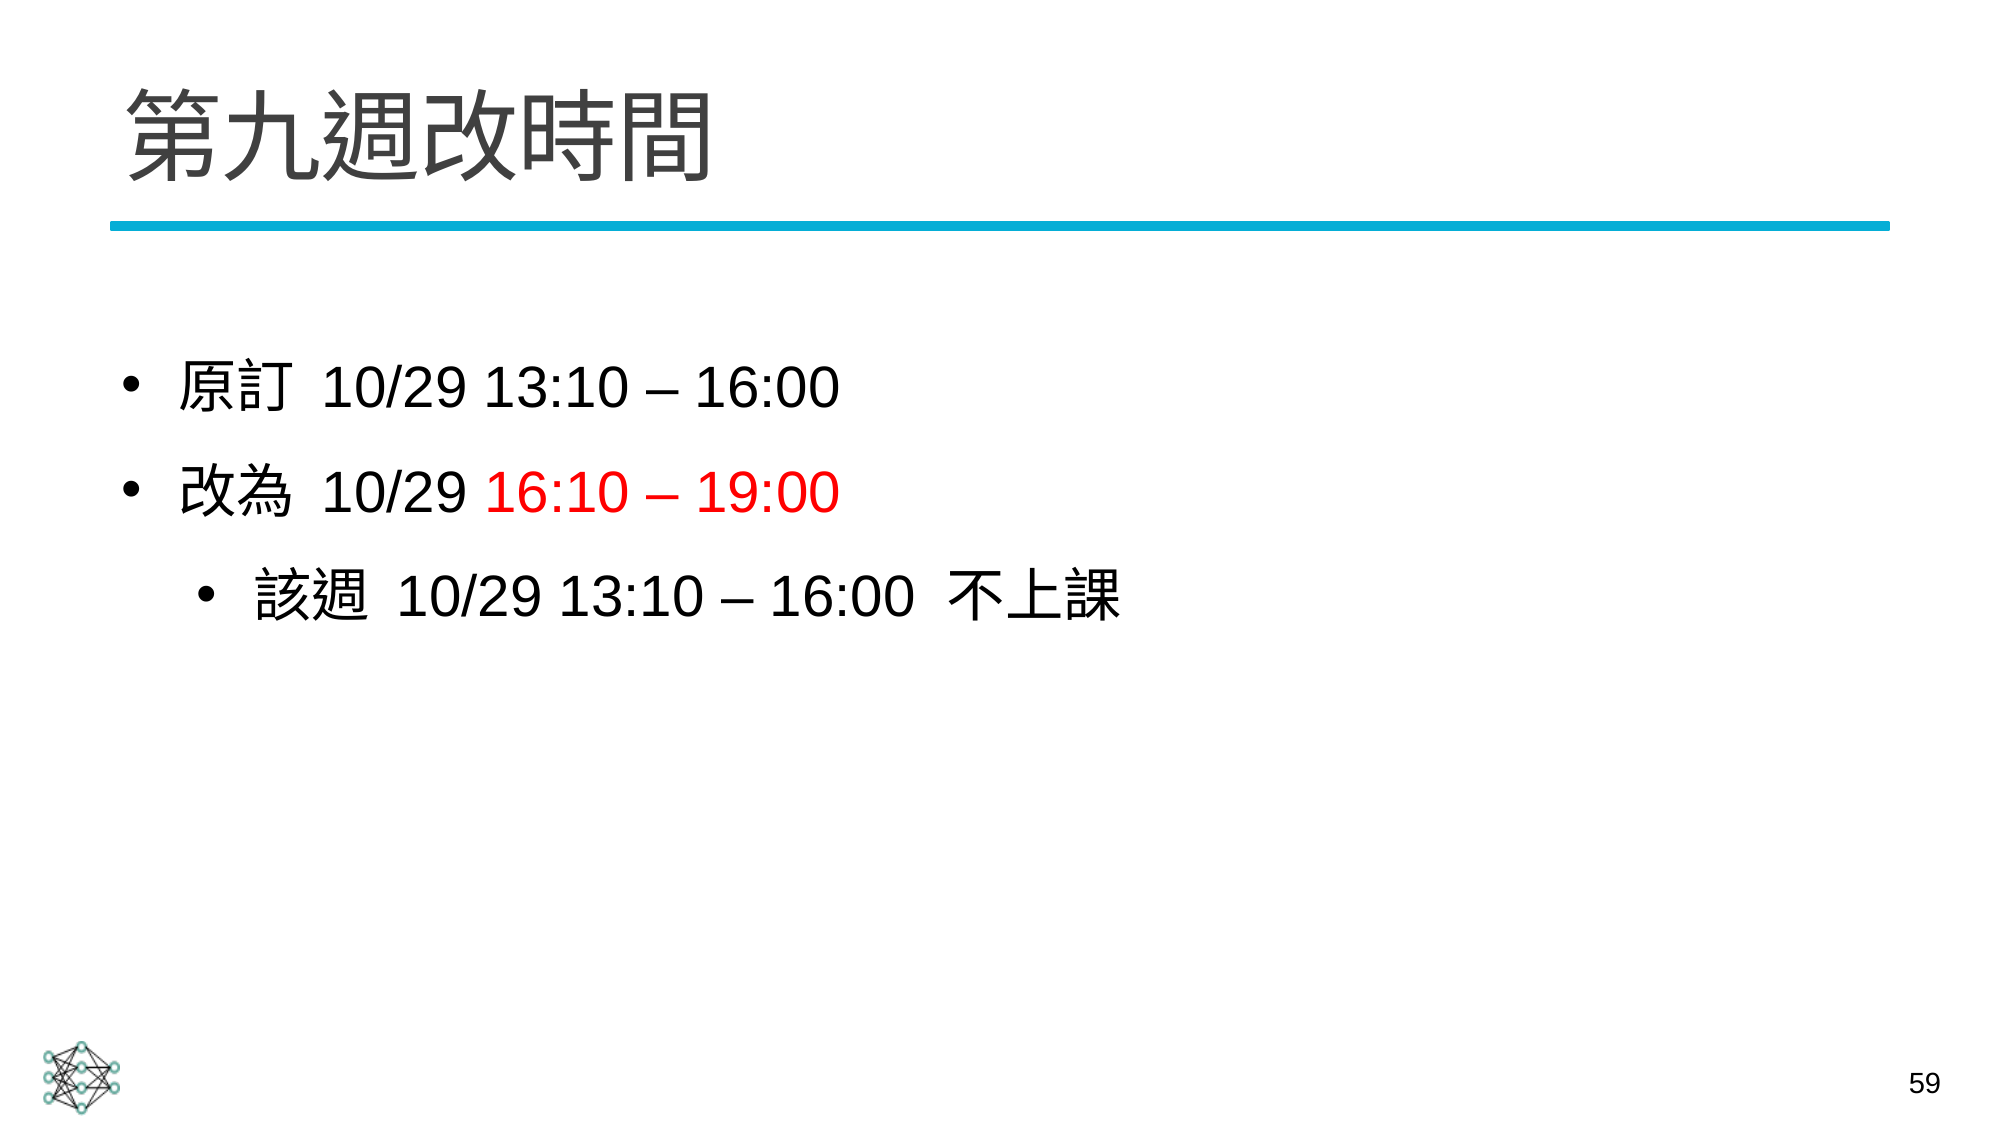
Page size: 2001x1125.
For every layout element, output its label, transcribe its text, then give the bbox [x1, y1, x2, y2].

picture [43, 1041, 120, 1116]
title 第九週改時間 [107, 58, 1899, 228]
slide_number 59 [1740, 1052, 1957, 1113]
text_box 原訂 10/29 13:10 – 16:00 改為 10/29 16:10 – 19:00 該週 10/29 13:10 – 16:00 不上課 [107, 306, 1899, 741]
